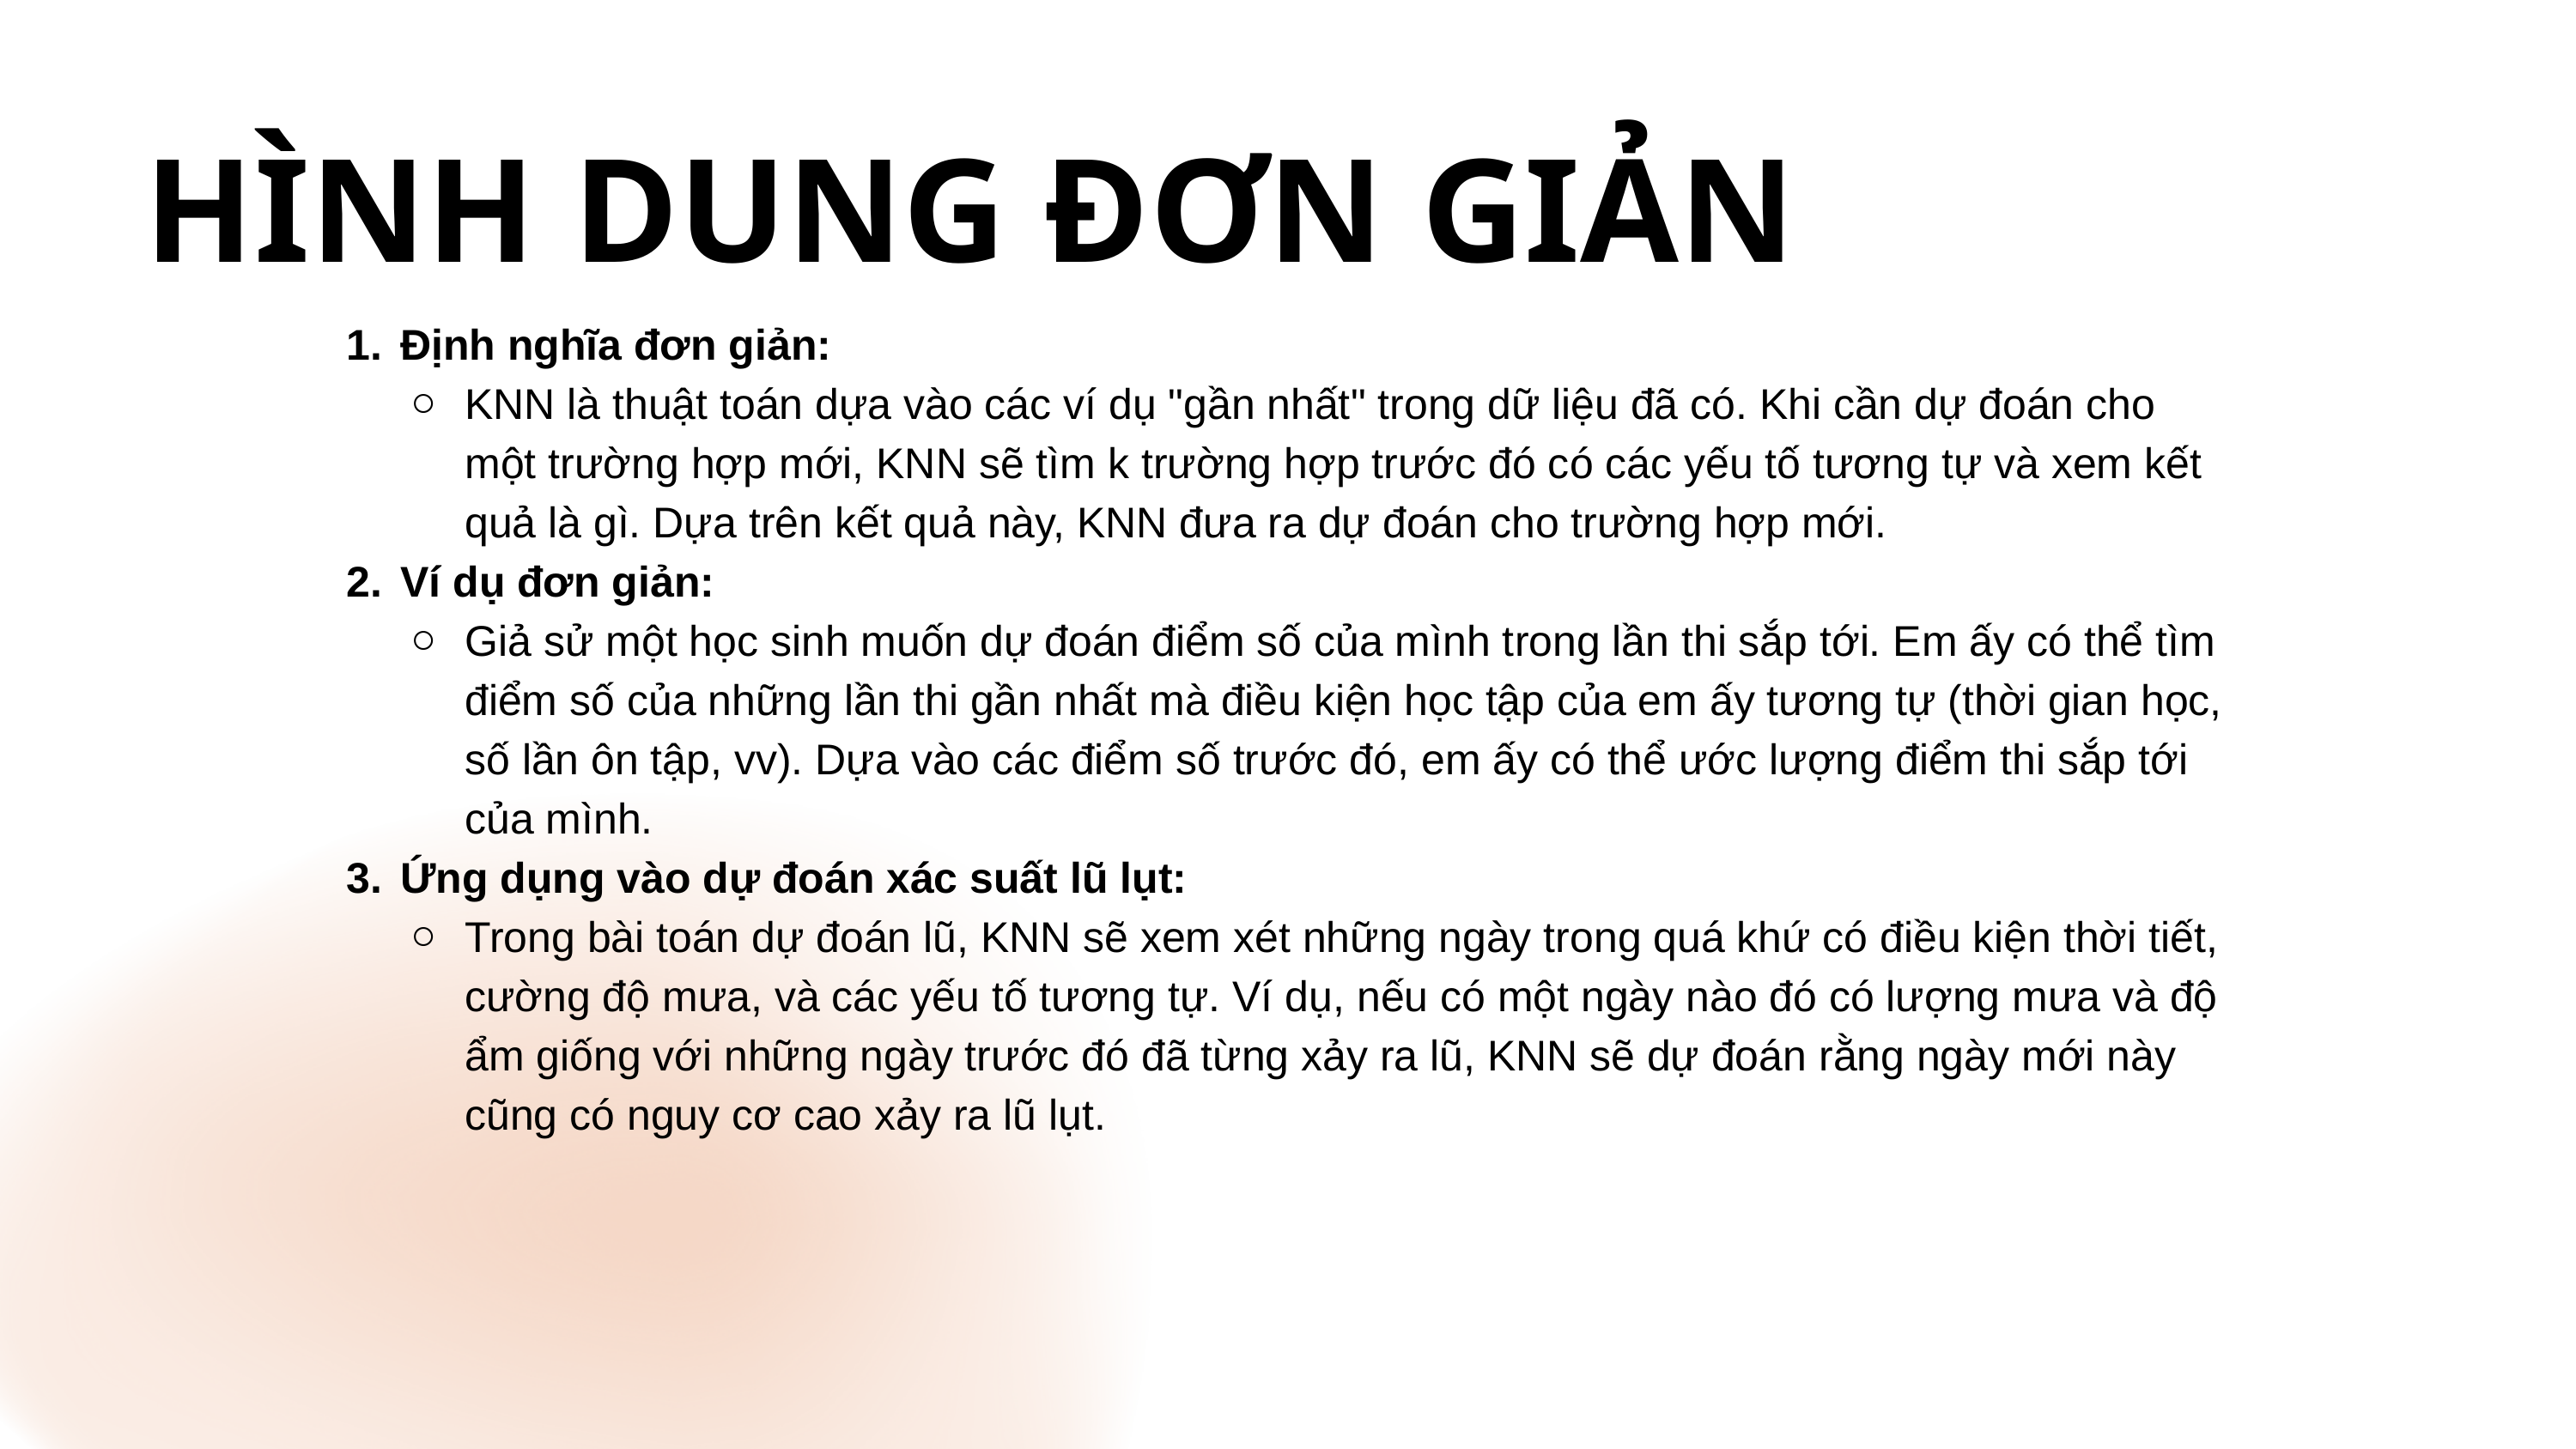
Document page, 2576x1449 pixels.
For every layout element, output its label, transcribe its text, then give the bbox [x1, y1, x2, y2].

text_box HÌNH DUNG ĐƠN GIẢN [144, 119, 2032, 292]
text_box [0, 790, 1158, 1449]
text_box Định nghĩa đơn giản: KNN là thuật toán dựa vào các ví dụ "gần nhất" trong dữ liệu đã có. Khi cần dự đoán cho một trường hợp mới, KNN sẽ tìm k trường hợp trước đó có các yếu tố tương tự và xem kết quả là gì. Dựa trên kết quả này, KNN đưa ra dự đoán cho trường hợp mới. Ví dụ đơn giản: Giả sử một học sinh muốn dự đoán điểm số của mình trong lần thi sắp tới. Em ấy có thể tìm điểm số của những lần thi gần nhất mà điều kiện học tập của em ấy tương tự (thời gian học, số lần ôn tập, vv). Dựa vào các điểm số trước đó, em ấy có thể ước lượng điểm thi sắp tới của mình. Ứng dụng vào dự đoán xác suất lũ lụt: Trong bài toán dự đoán lũ, KNN sẽ xem xét những ngày trong quá khứ có điều kiện thời tiết, cường độ mưa, và các yếu tố tương tự. Ví dụ, nếu có một ngày nào đó có lượng mưa và độ ẩm giống với những ngày trước đó đã từng xảy ra lũ, KNN sẽ dự đoán rằng ngày mới này cũng có nguy cơ cao xảy ra lũ lụt. [336, 309, 2240, 1139]
